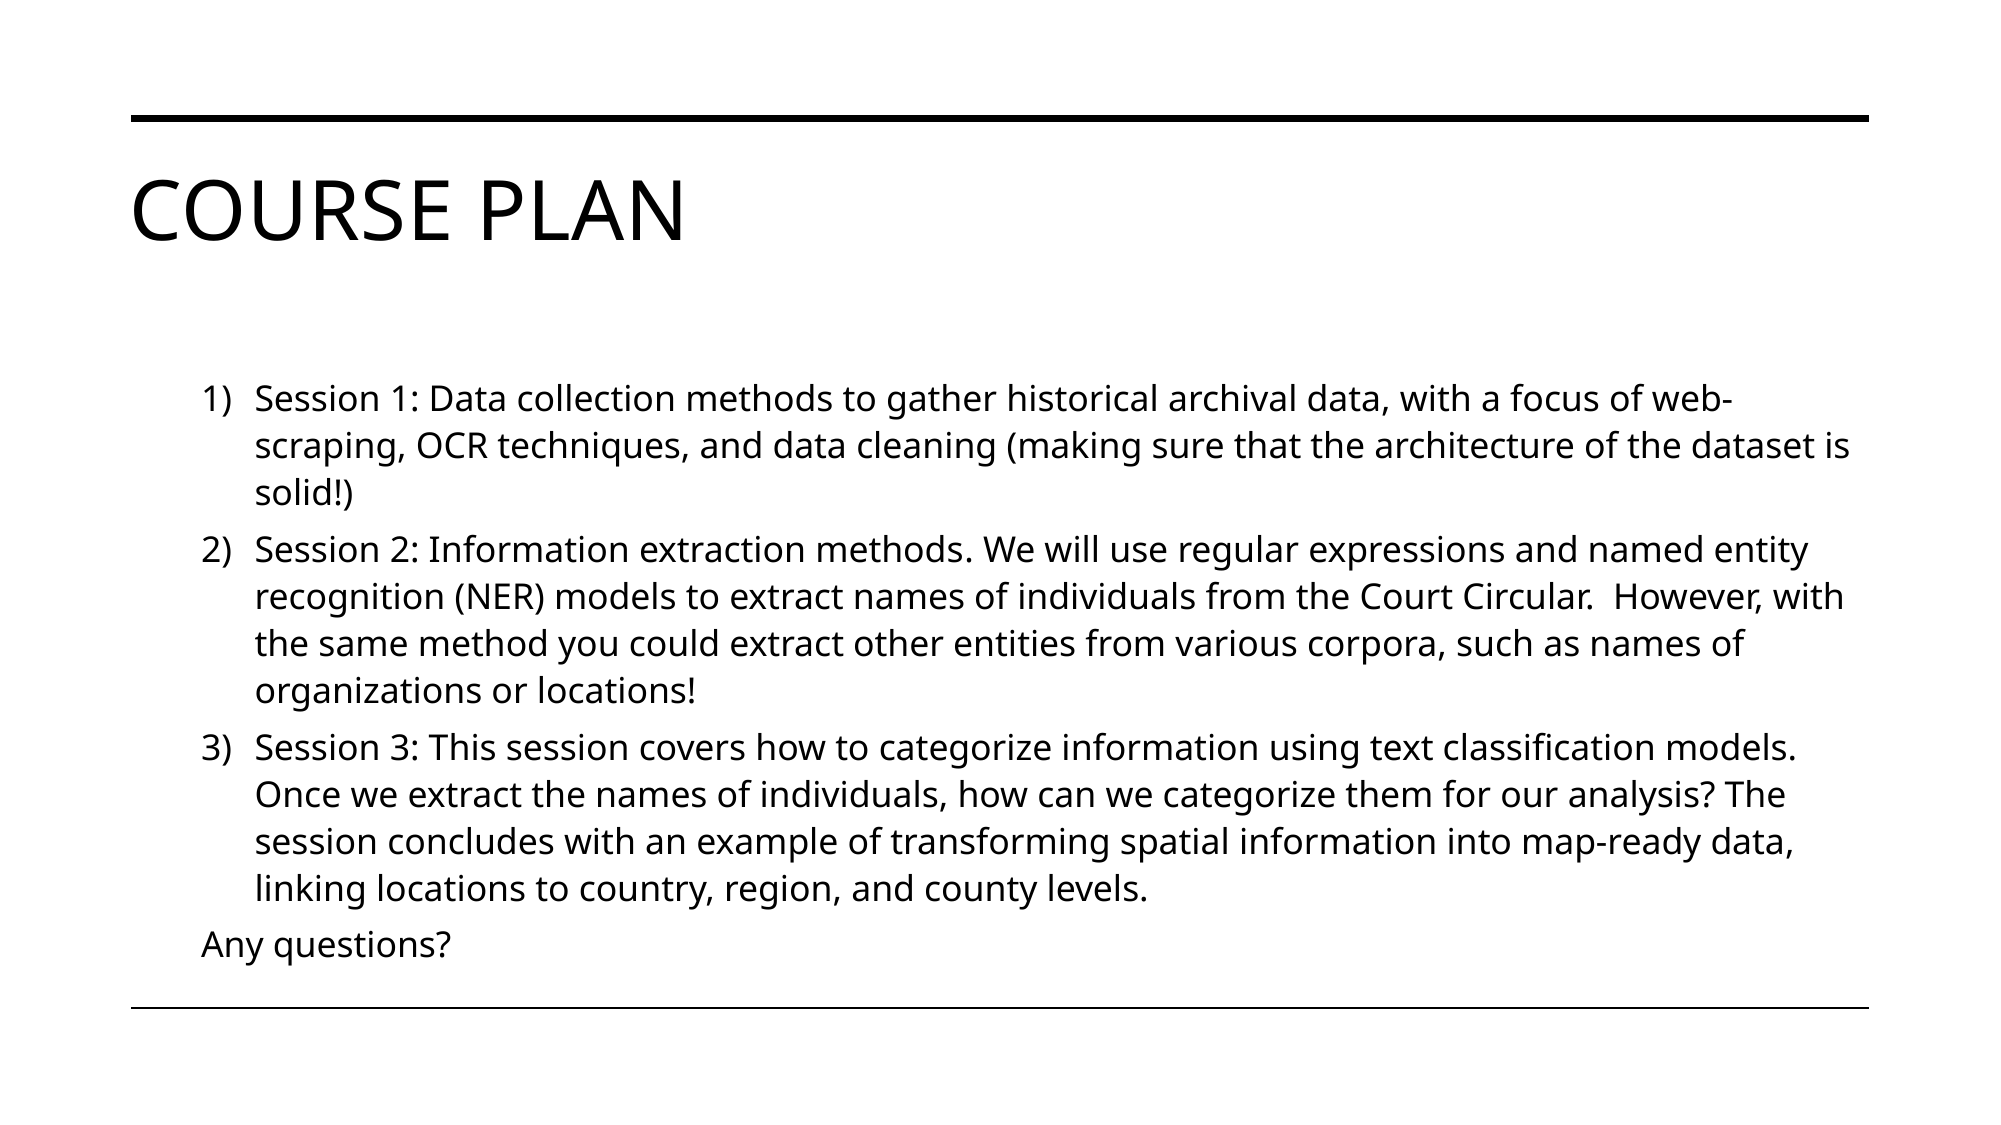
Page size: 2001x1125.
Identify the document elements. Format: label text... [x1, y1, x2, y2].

title course plan [114, 149, 1869, 364]
list Session 1: Data collection methods to gather historical archival data, with a focus of web-scraping, OCR techniques, and data cleaning (making sure that the architecture of the dataset is solid!) Session 2: Information extraction methods. We will use regular expressions and named entity recognition (NER) models to extract names of individuals from the Court Circular. However, with the same method you could extract other entities from various corpora, such as names of organizations or locations! Session 3: This session covers how to categorize information using text classification models. Once we extract the names of individuals, how can we categorize them for our analysis? The session concludes with an example of transforming spatial information into map-ready data, linking locations to country, region, and county levels. Any questions? [114, 364, 1869, 978]
